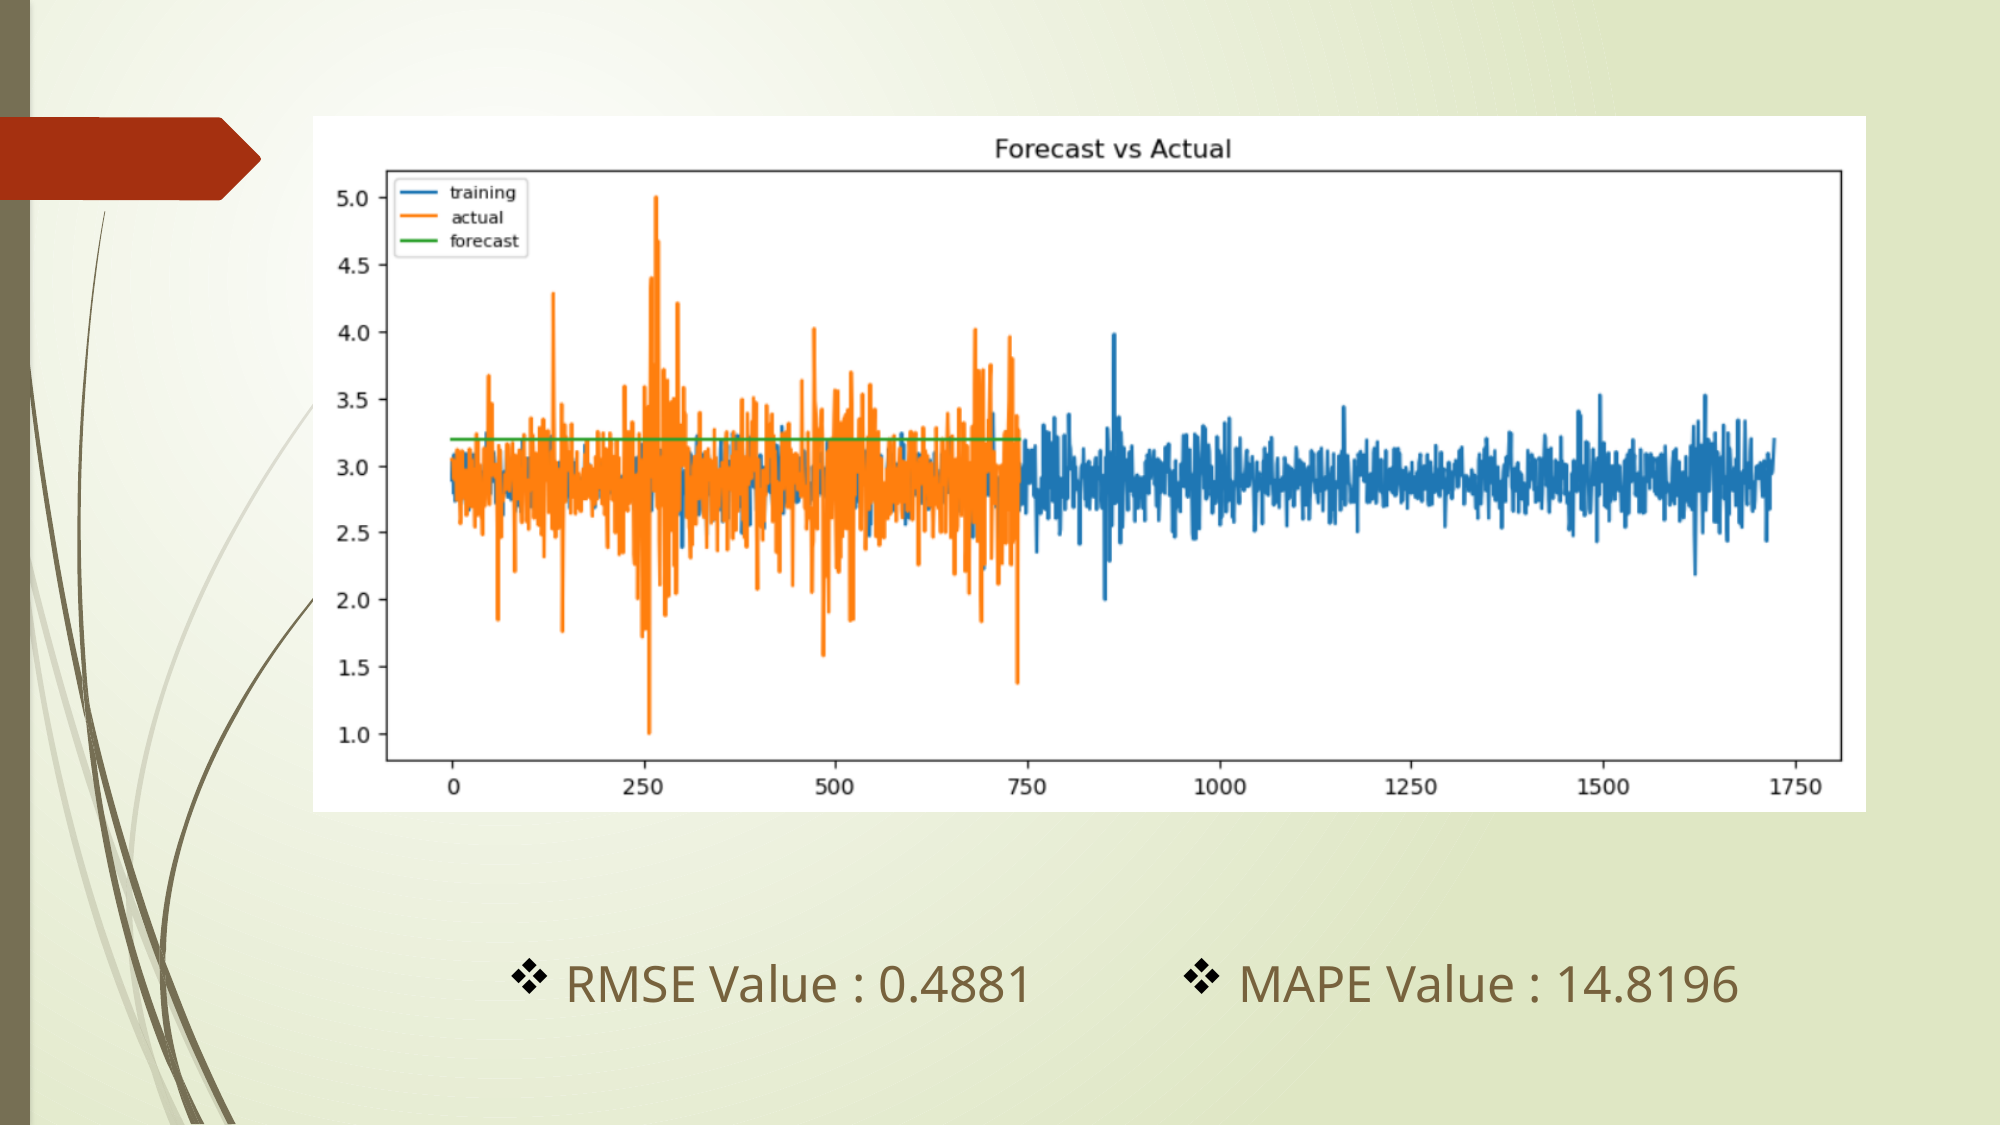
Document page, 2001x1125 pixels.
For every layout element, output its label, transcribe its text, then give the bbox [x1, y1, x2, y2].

text_box RMSE Value : 0.4881 [492, 945, 1121, 1125]
picture [313, 116, 1867, 812]
text_box MAPE Value : 14.8196 [1164, 945, 1794, 1125]
